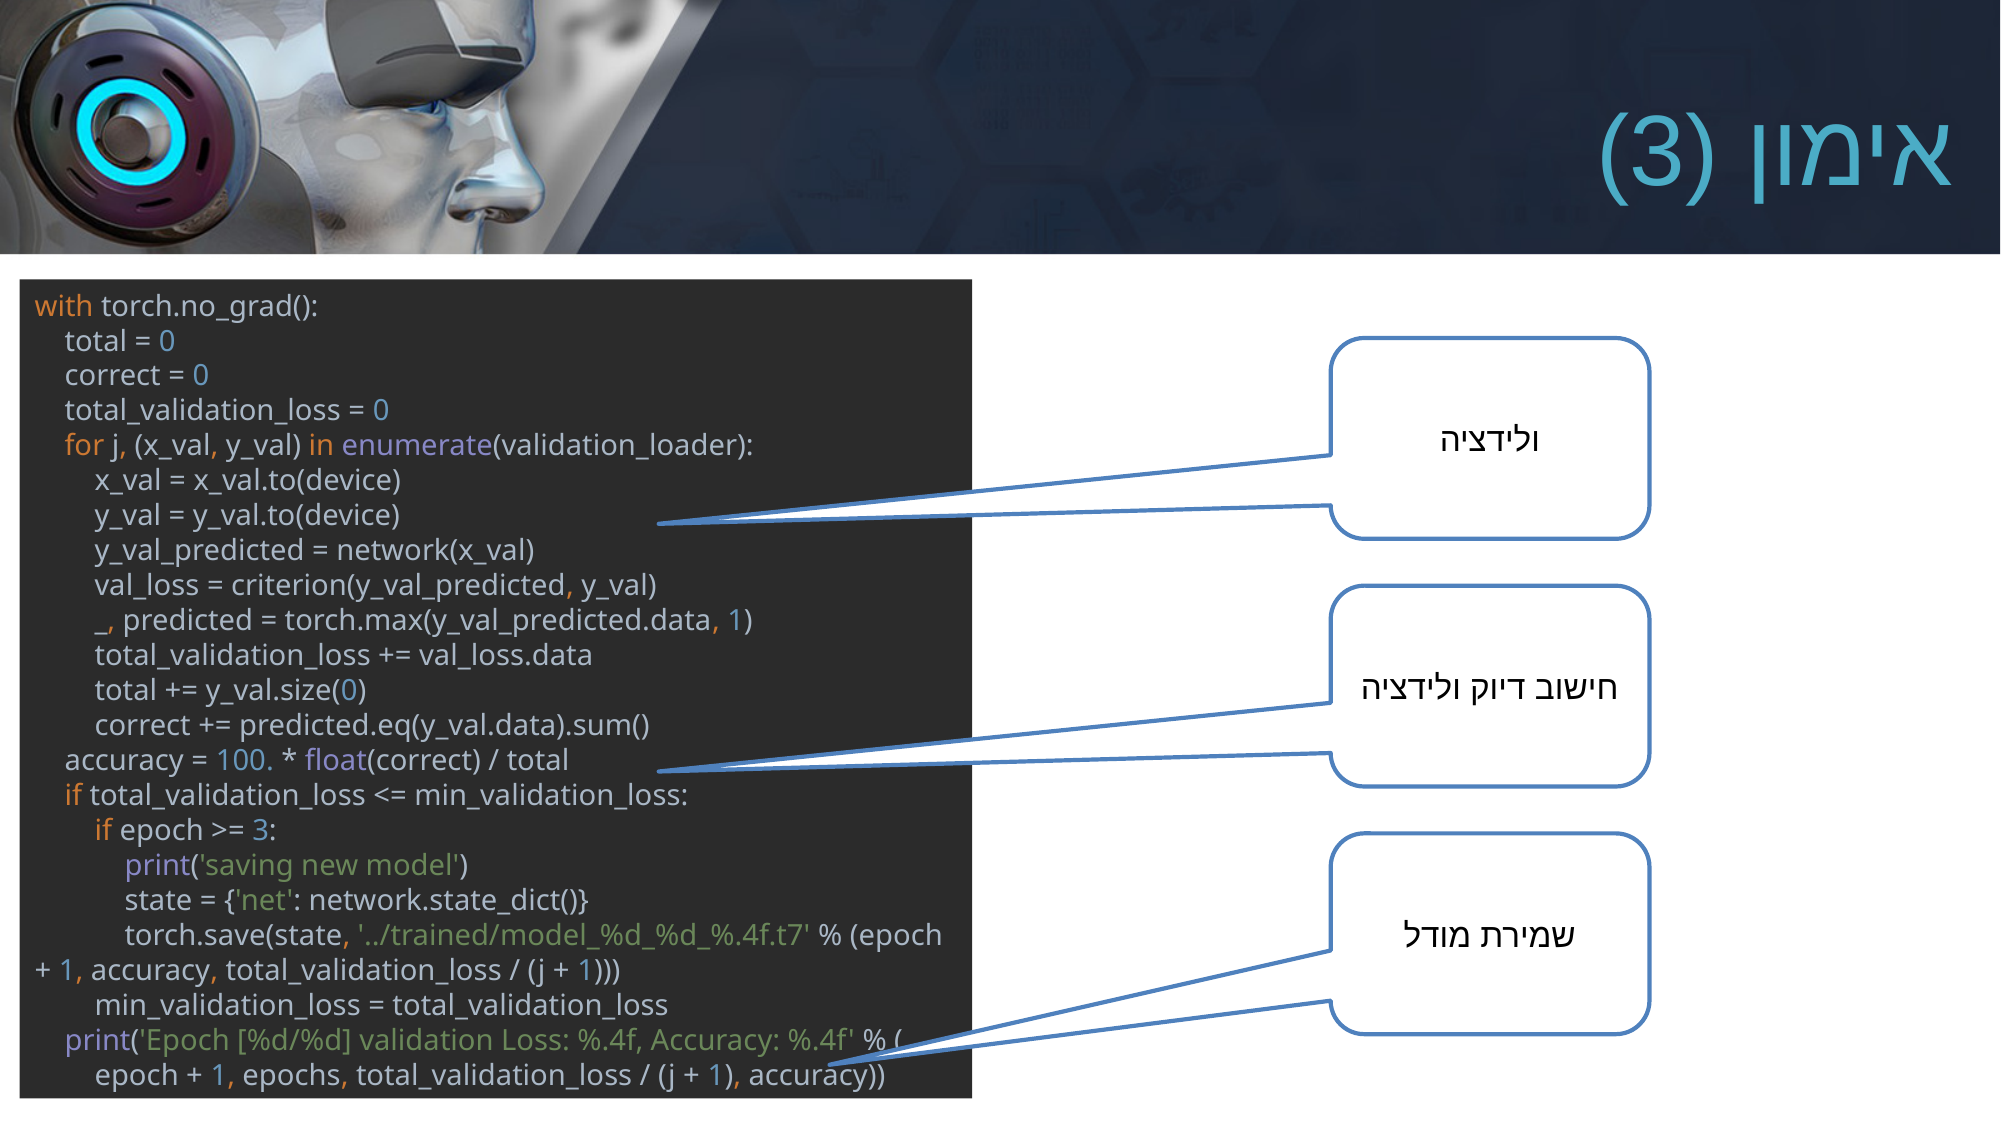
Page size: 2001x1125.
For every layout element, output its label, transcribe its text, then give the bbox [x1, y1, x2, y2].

text_box with torch.no_grad(): total = 0 correct = 0 total_validation_loss = 0 for j, (x_val, y_val) in enumerate(validation_loader): x_val = x_val.to(device) y_val = y_val.to(device) y_val_predicted = network(x_val) val_loss = criterion(y_val_predicted, y_val) _, predicted = torch.max(y_val_predicted.data, 1) total_validation_loss += val_loss.data total += y_val.size(0) correct += predicted.eq(y_val.data).sum() accuracy = 100. * float(correct) / total if total_validation_loss <= min_validation_loss: if epoch >= 3: print('saving new model') state = {'net': network.state_dict()} torch.save(state, '../trained/model_%d_%d_%.4f.t7' % (epoch + 1, accuracy, total_validation_loss / (j + 1))) min_validation_loss = total_validation_loss print('Epoch [%d/%d] validation Loss: %.4f, Accuracy: %.4f' % ( epoch + 1, epochs, total_validation_loss / (j + 1), accuracy)) [19, 279, 973, 1099]
picture [0, 0, 2001, 1125]
title אימון (3) [165, 61, 1969, 229]
text_box חישוב דיוק ולידציה [656, 583, 1652, 789]
text_box ולידציה [656, 335, 1652, 541]
text_box שמירת מודל [827, 831, 1652, 1067]
